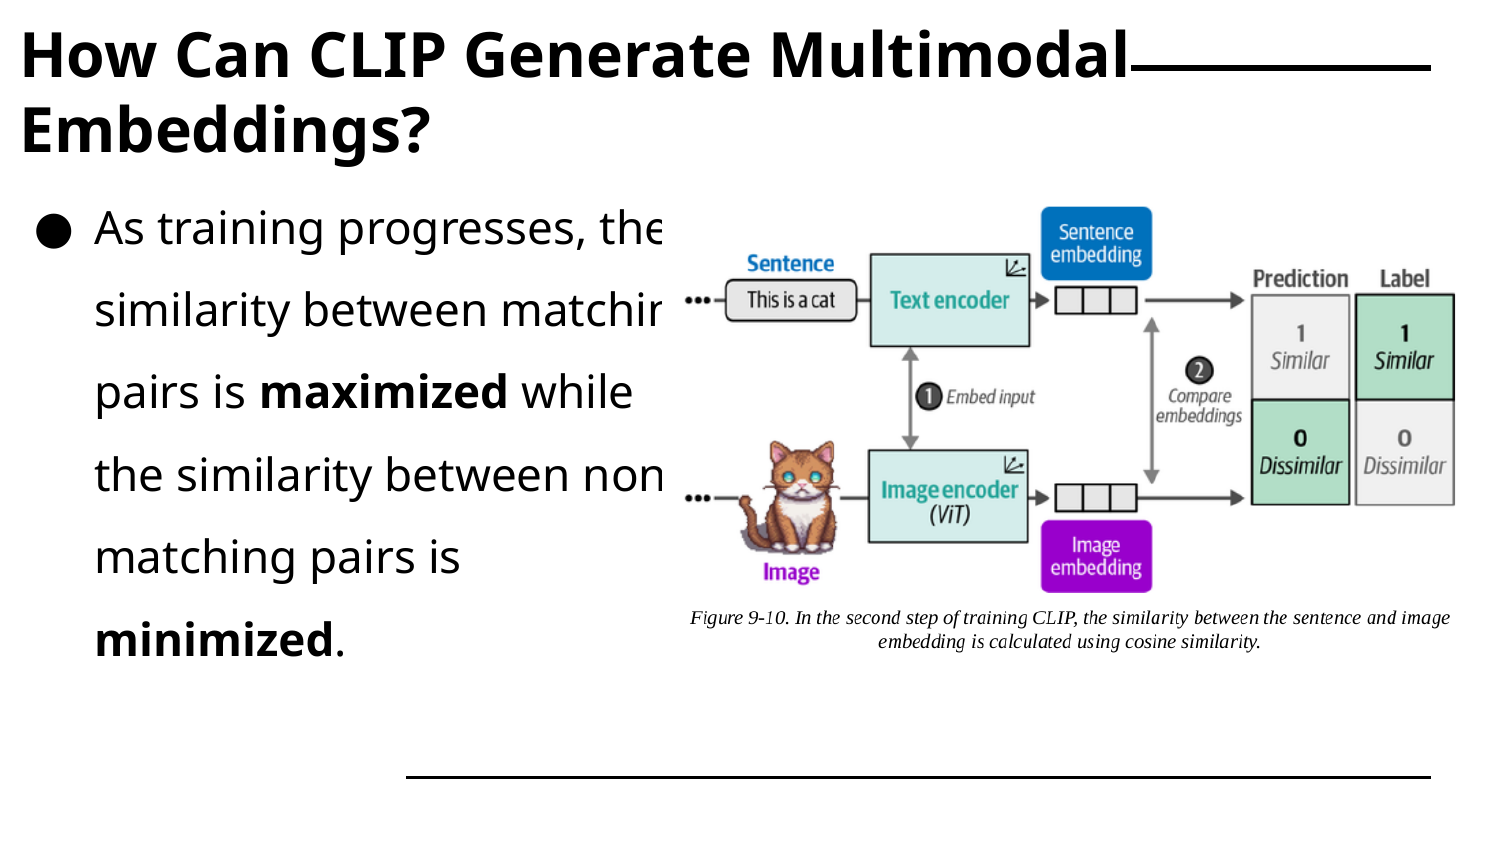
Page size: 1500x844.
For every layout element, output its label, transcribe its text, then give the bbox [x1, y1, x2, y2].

picture [662, 205, 1477, 655]
list As training progresses, the similarity between matching pairs is maximized while the similarity between non-matching pairs is minimized. [4, 156, 721, 839]
title How Can CLIP Generate Multimodal Embeddings? [4, 0, 1465, 105]
